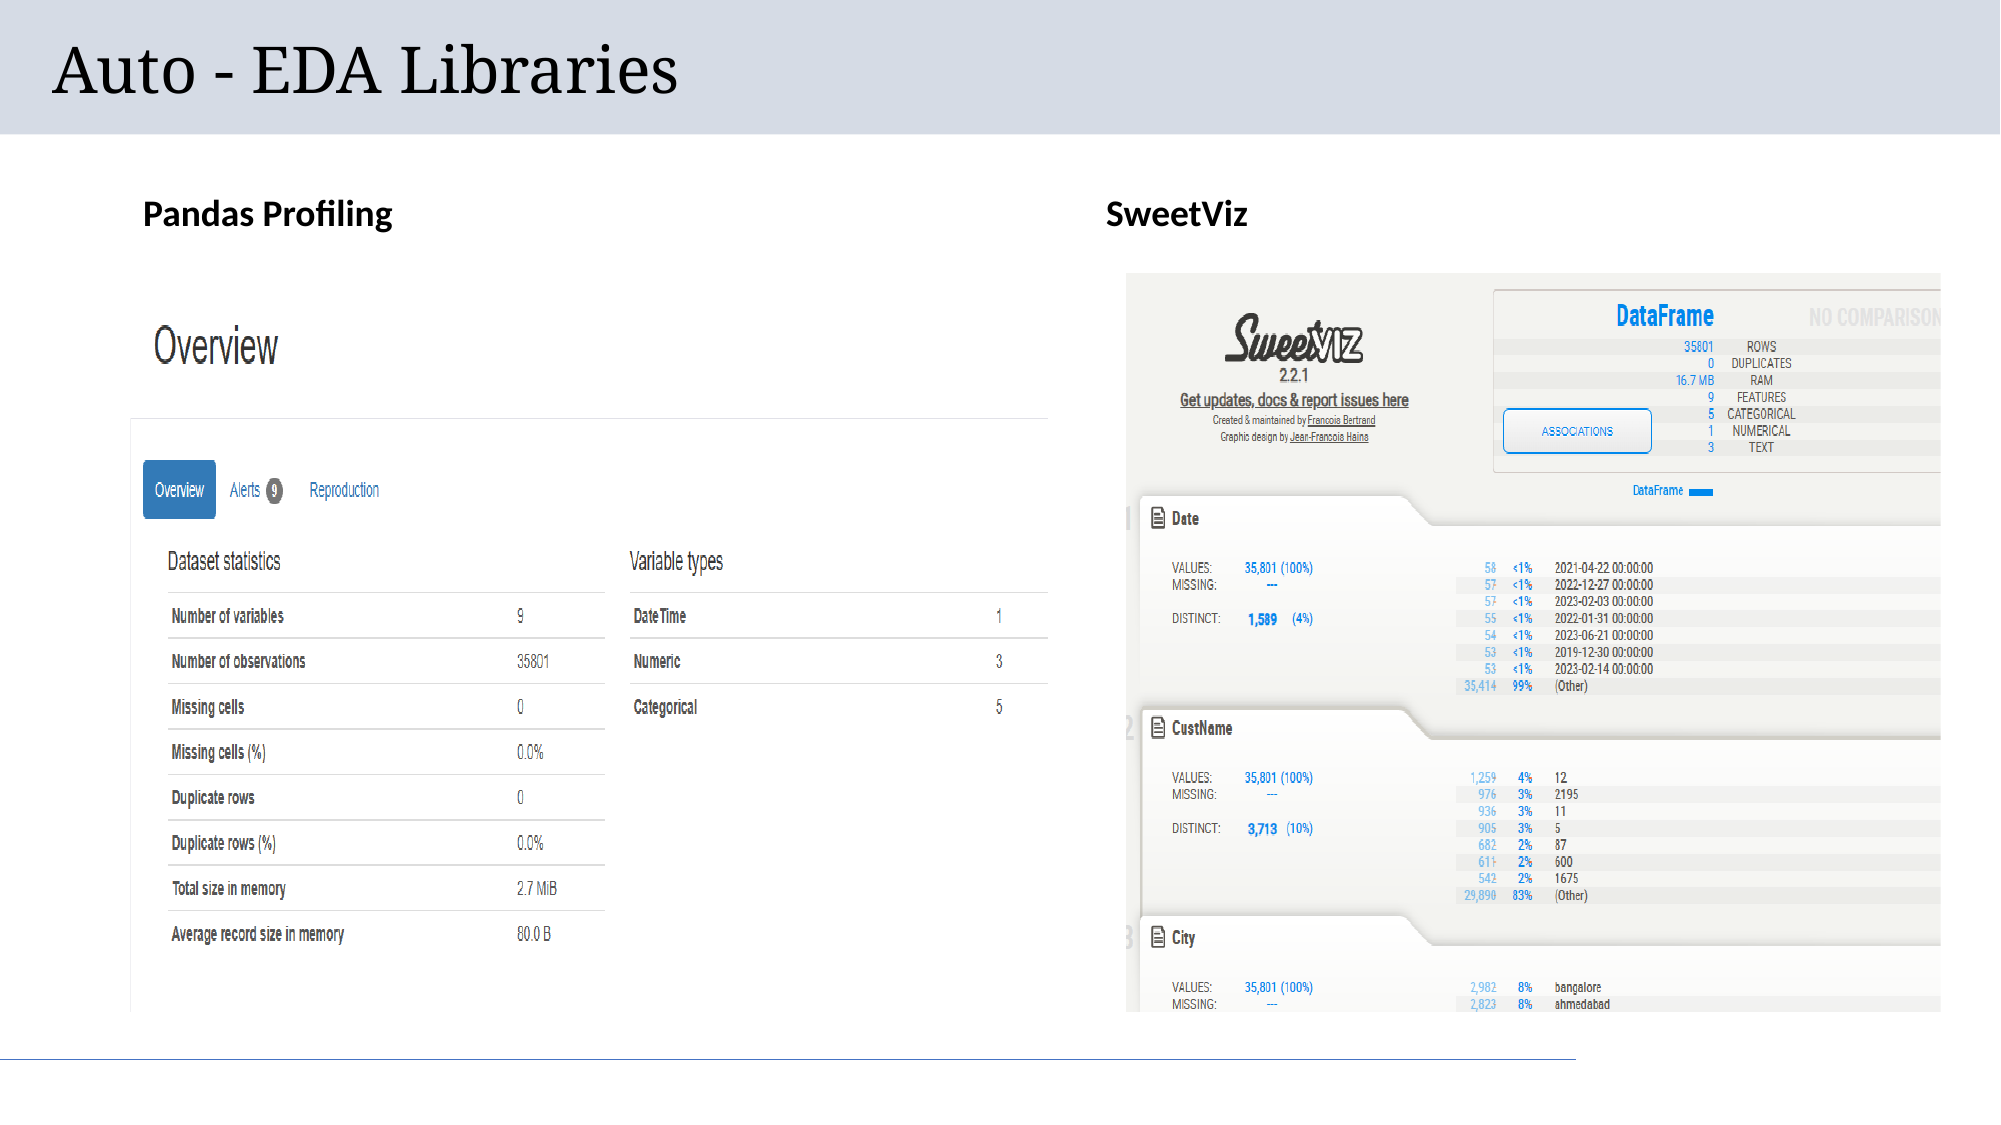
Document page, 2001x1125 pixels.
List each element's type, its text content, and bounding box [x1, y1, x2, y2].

picture [128, 257, 1049, 1013]
text_box SweetViz [1091, 181, 1807, 242]
text_box Pandas Profiling [128, 181, 844, 242]
picture [1125, 273, 1941, 1013]
title Auto - EDA Libraries [37, 30, 1763, 116]
